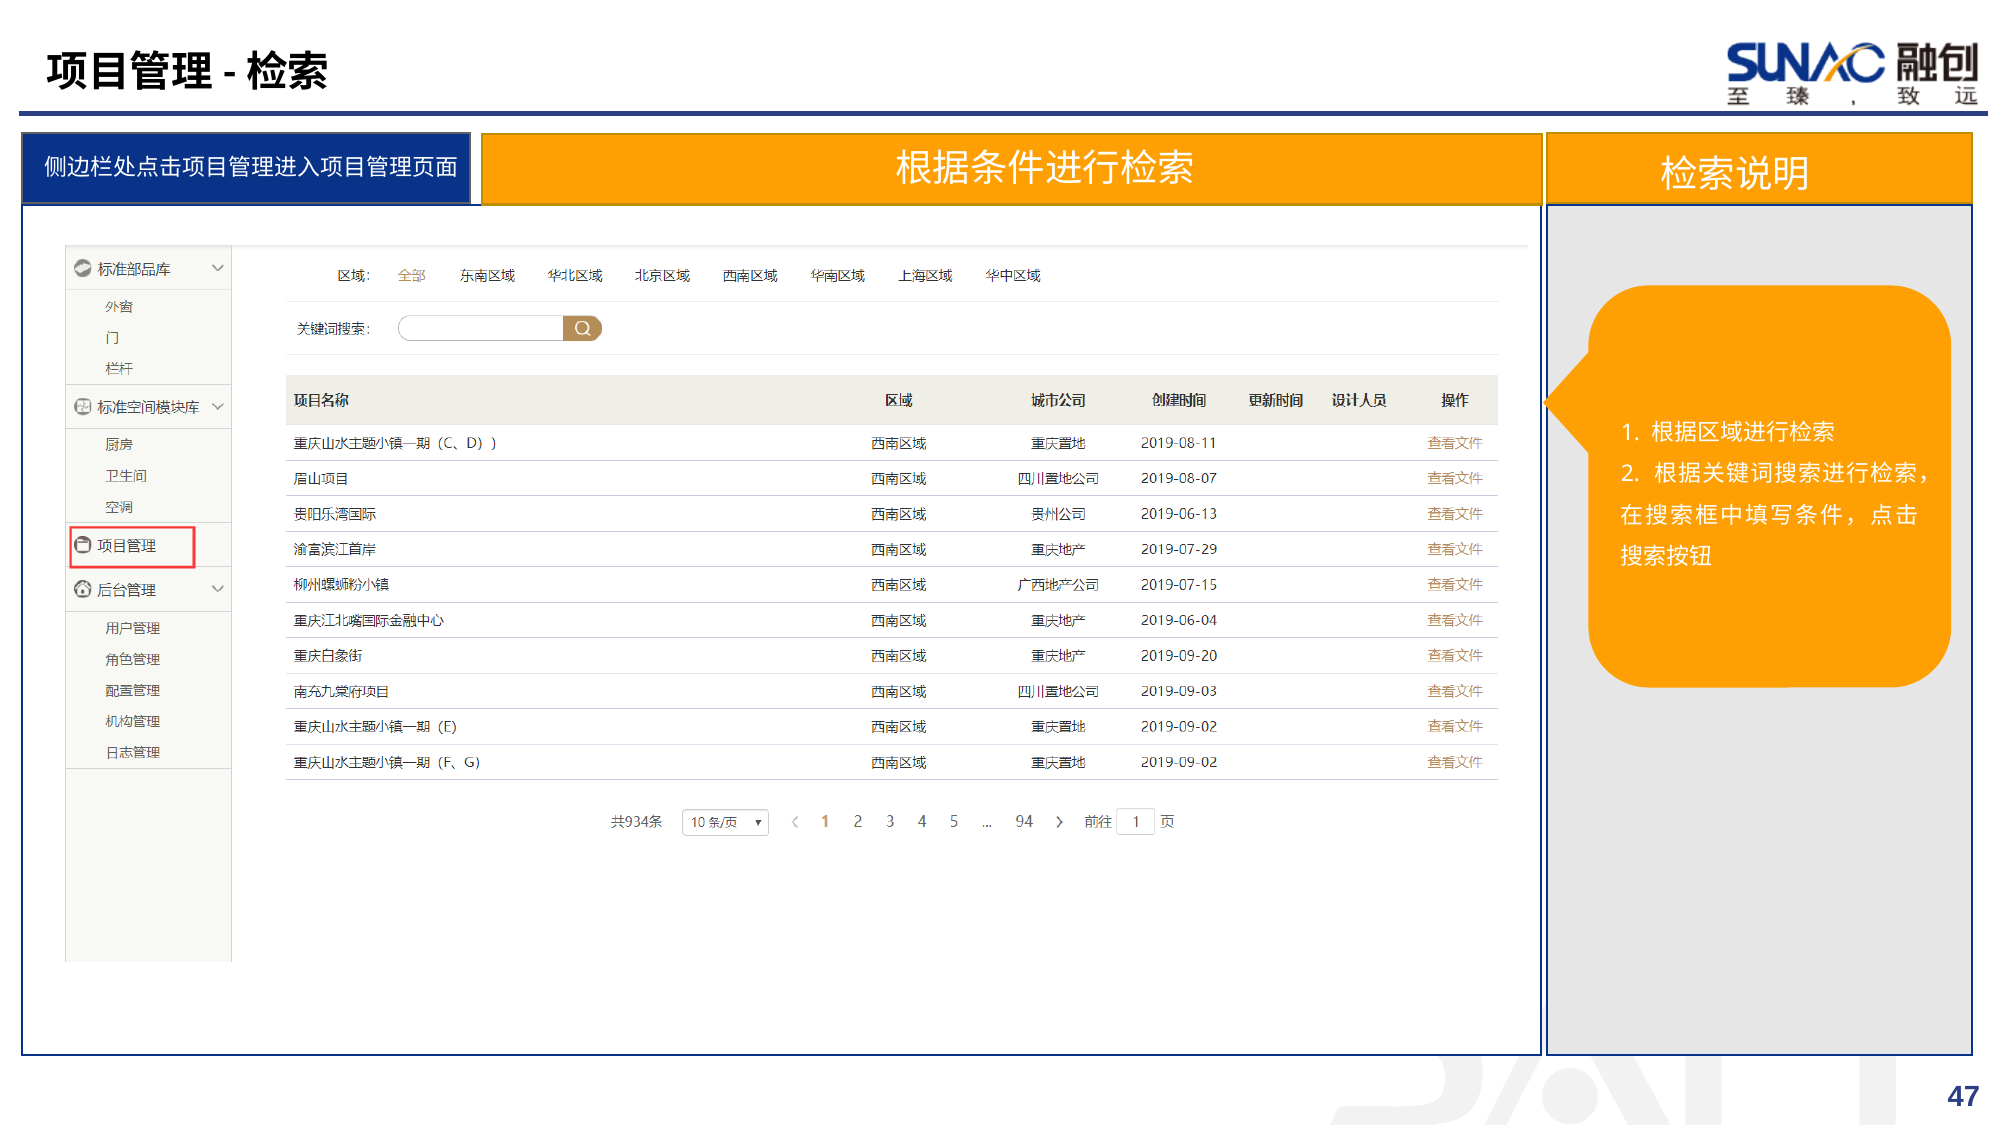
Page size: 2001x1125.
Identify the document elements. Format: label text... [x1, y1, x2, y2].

title 项目管理-检索 [31, 37, 1697, 110]
text_box 根据条件进行检索 [745, 136, 1345, 197]
picture [1722, 38, 1983, 110]
text_box 检索说明 [1645, 142, 1900, 202]
text_box 侧边栏处点击项目管理进入项目管理页面 [23, 145, 481, 188]
picture [65, 245, 1528, 962]
text_box 1. 根据区域进行检索 2. 根据关键词搜索进行检索，在搜索框中填写条件，点击搜索按钮 [1541, 284, 1953, 689]
picture [1323, 935, 1905, 1125]
